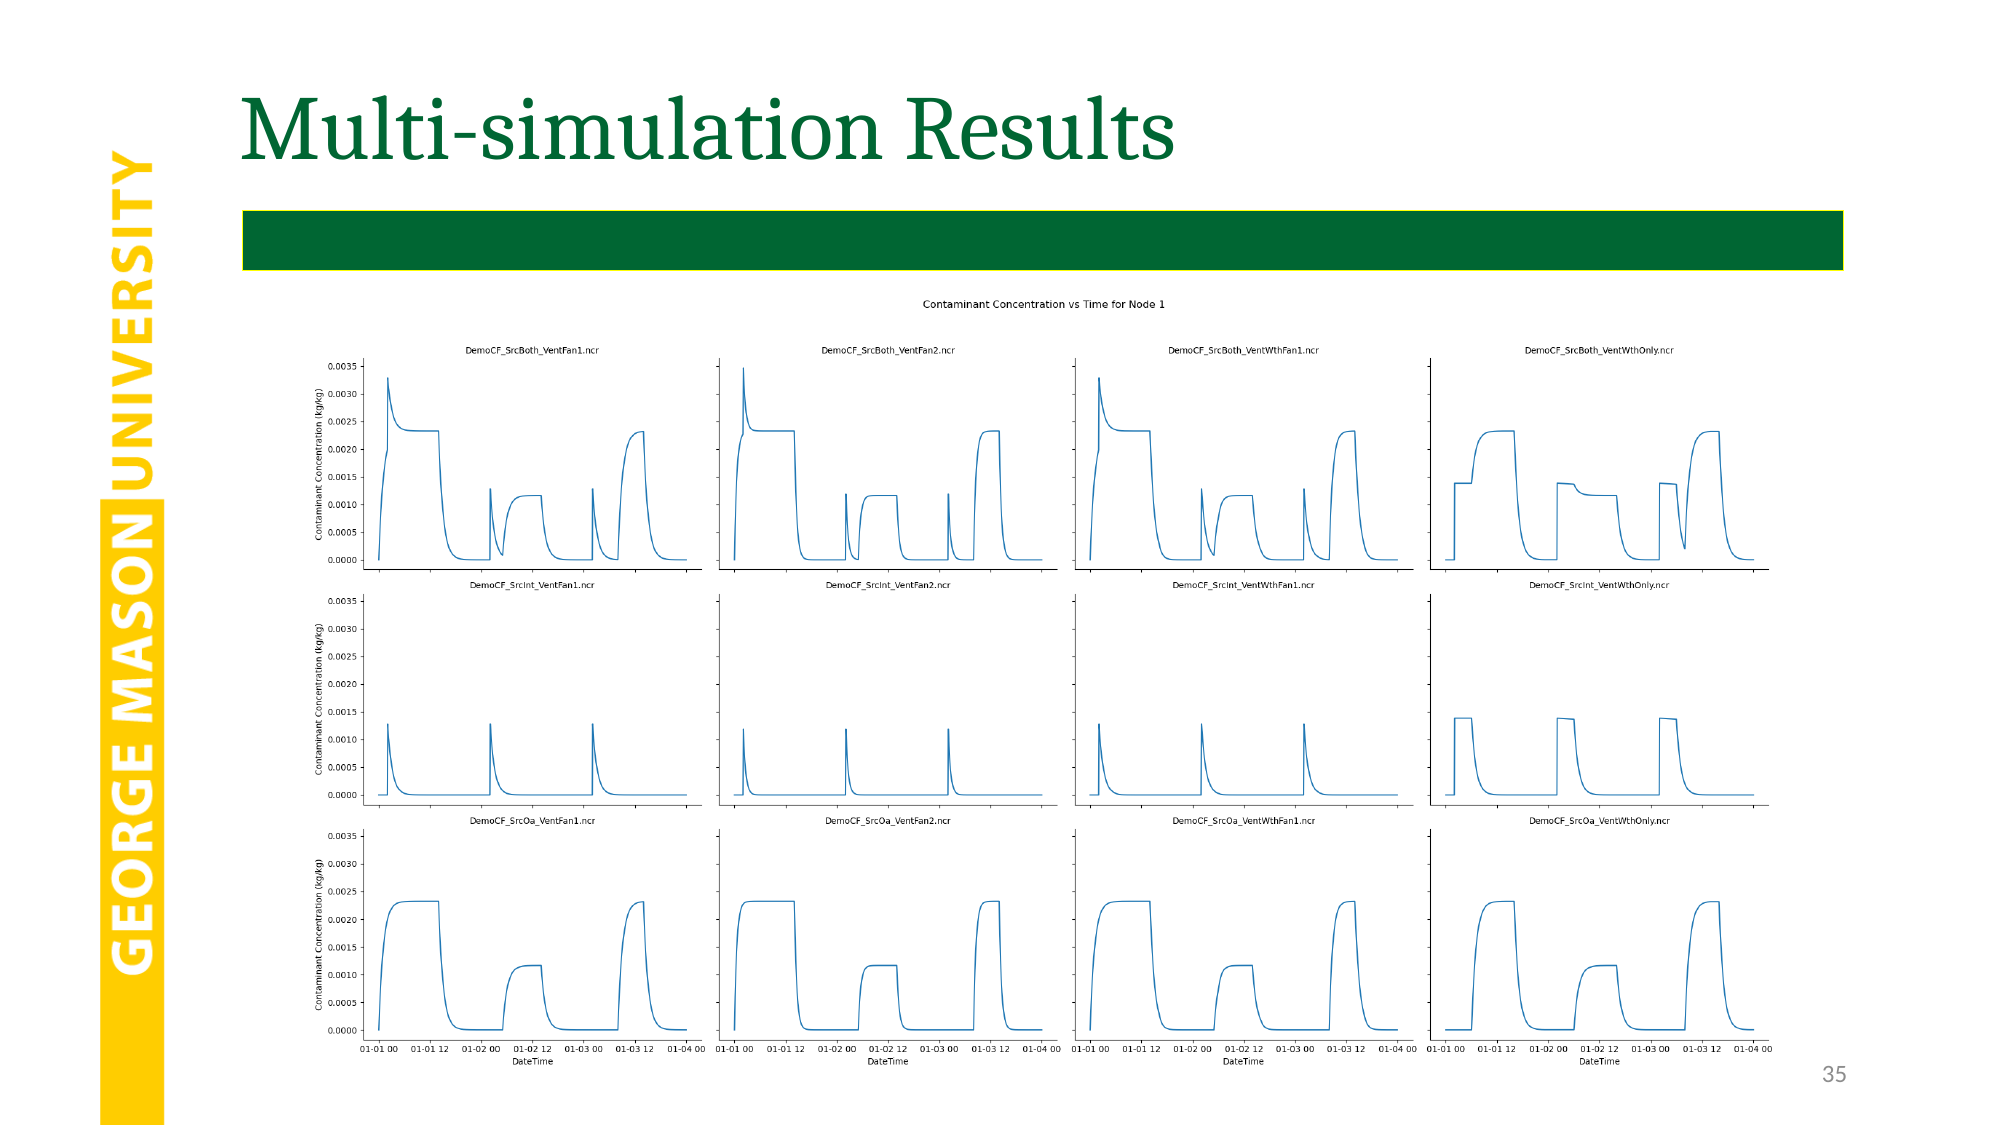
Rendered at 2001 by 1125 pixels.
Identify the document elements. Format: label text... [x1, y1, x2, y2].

picture [309, 294, 1778, 1072]
slide_number 35 [1412, 1042, 1863, 1103]
title Multi-simulation Results [224, 44, 1863, 187]
picture [74, 115, 188, 1125]
